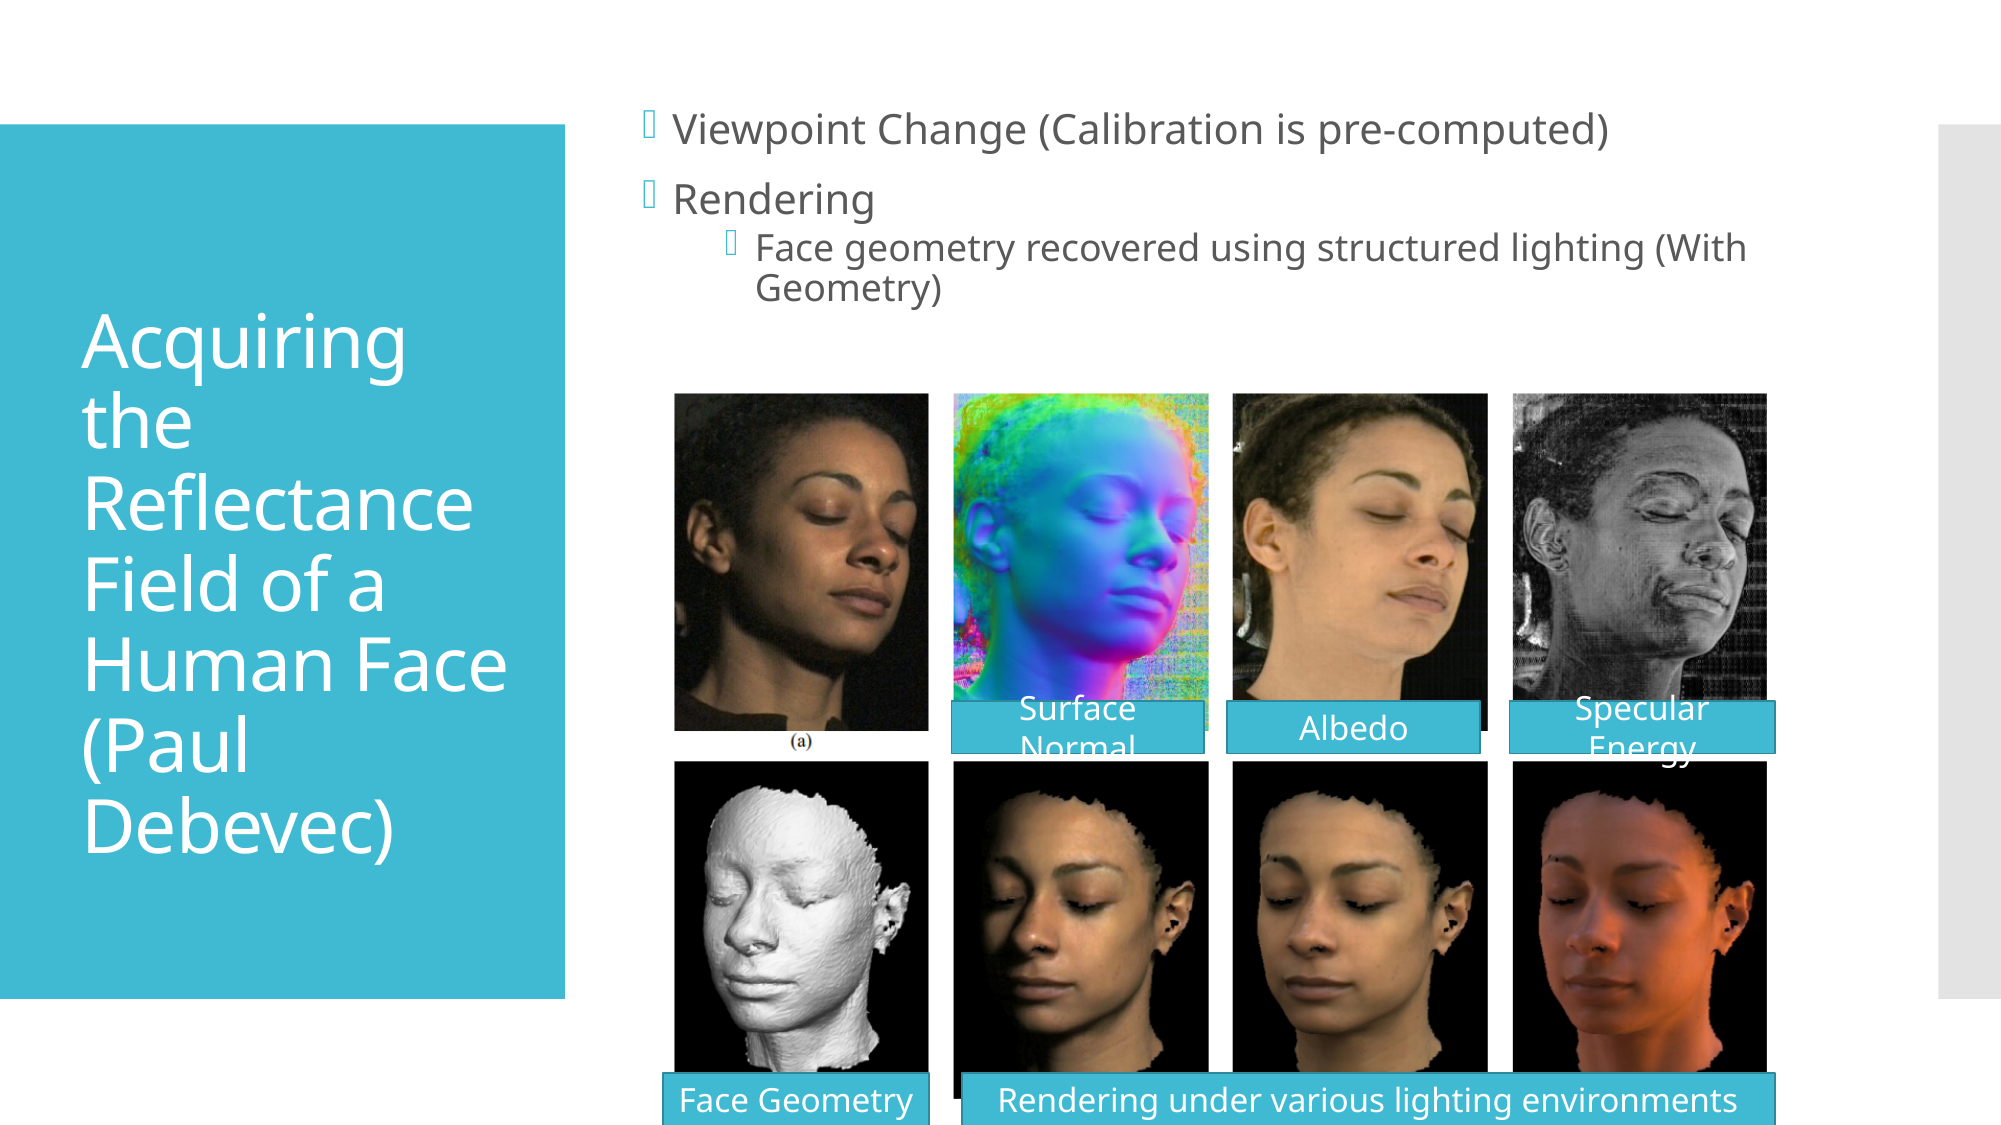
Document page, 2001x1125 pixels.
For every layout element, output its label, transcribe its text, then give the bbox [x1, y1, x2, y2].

text_box Acquiring the Reflectance Field of a Human Face (Paul Debevec) [66, 209, 550, 965]
picture [663, 381, 1792, 1125]
list Viewpoint Change (Calibration is pre-computed) Rendering Face geometry recovered using structured lighting (With Geometry) [627, 101, 1828, 1024]
